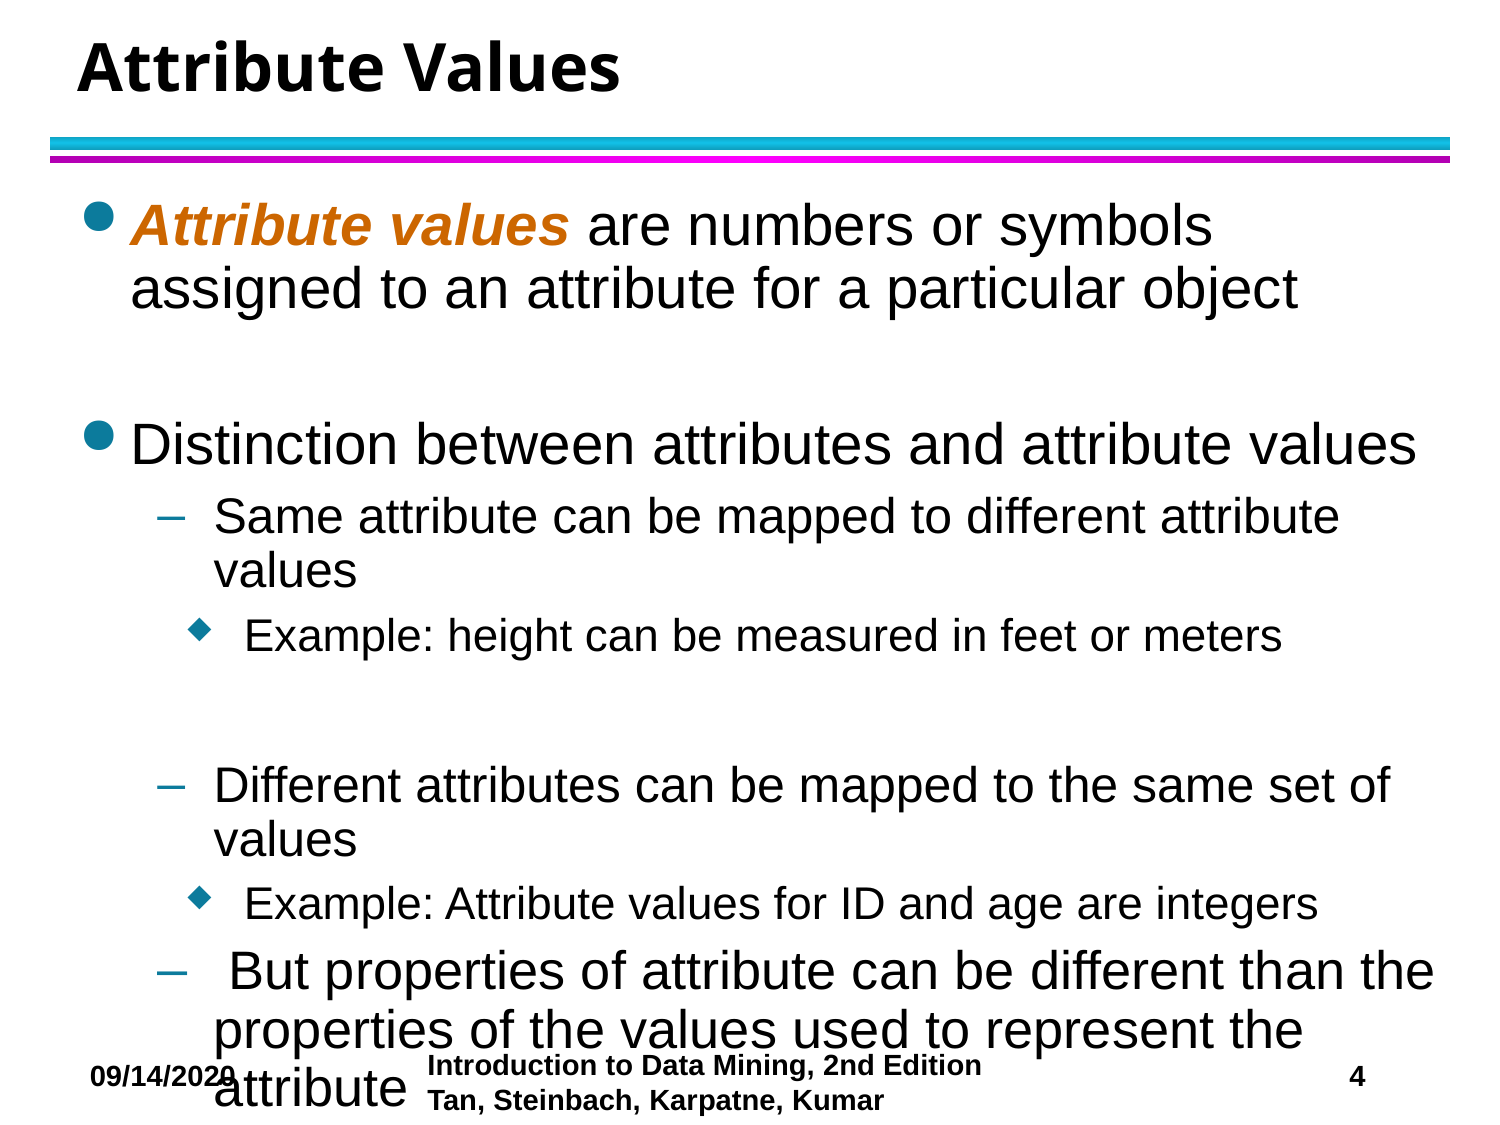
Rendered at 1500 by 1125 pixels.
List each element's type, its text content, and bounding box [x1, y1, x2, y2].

title Attribute Values [62, 24, 1421, 113]
list Attribute values are numbers or symbols assigned to an attribute for a particular object Distinction between attributes and attribute values Same attribute can be mapped to different attribute values Example: height can be measured in feet or meters Different attributes can be mapped to the same set of values Example: Attribute values for ID and age are integers But properties of attribute can be different than the properties of the values used to represent the attribute [67, 187, 1475, 1038]
